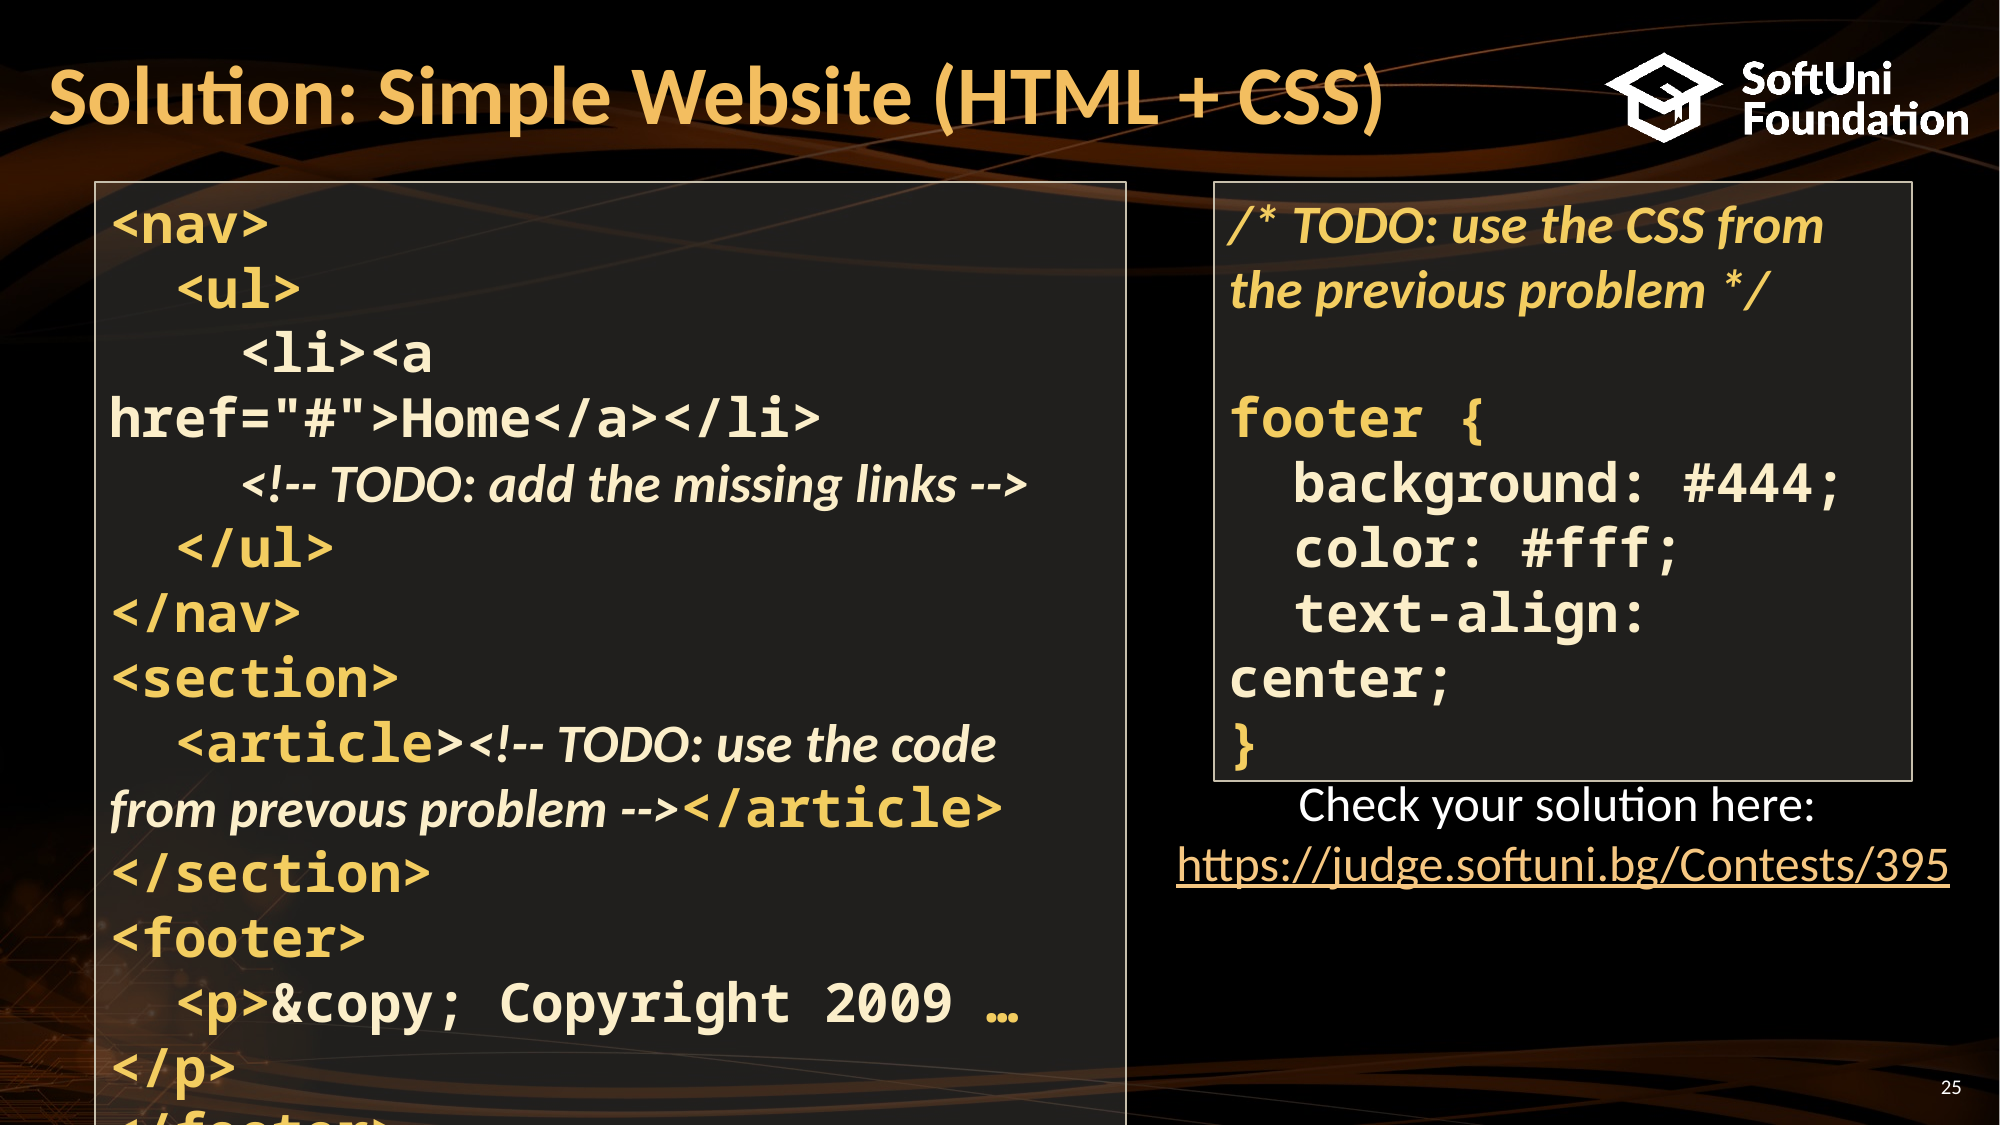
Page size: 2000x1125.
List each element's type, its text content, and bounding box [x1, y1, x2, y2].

slide_number 25 [1897, 1070, 1968, 1103]
text_box <nav> <ul> <li><a href="#">Home</a></li> <!-- TODO: add the missing links --> </ul> </nav> <section> <article><!-- TODO: use the code from prevous problem --></article> </section> <footer> <p>&copy; Copyright 2009 …</p> </footer> [94, 181, 1126, 1125]
text_box /* TODO: use the CSS from the previous problem */ footer { background: #444; color: #fff; text-align: center; } [1214, 181, 1913, 763]
picture [0, 0, 2000, 1125]
title Solution: Simple Website (HTML + CSS) [30, 6, 1602, 189]
text_box Check your solution here: https://judge.softuni.bg/Contests/395 [1143, 763, 1984, 899]
